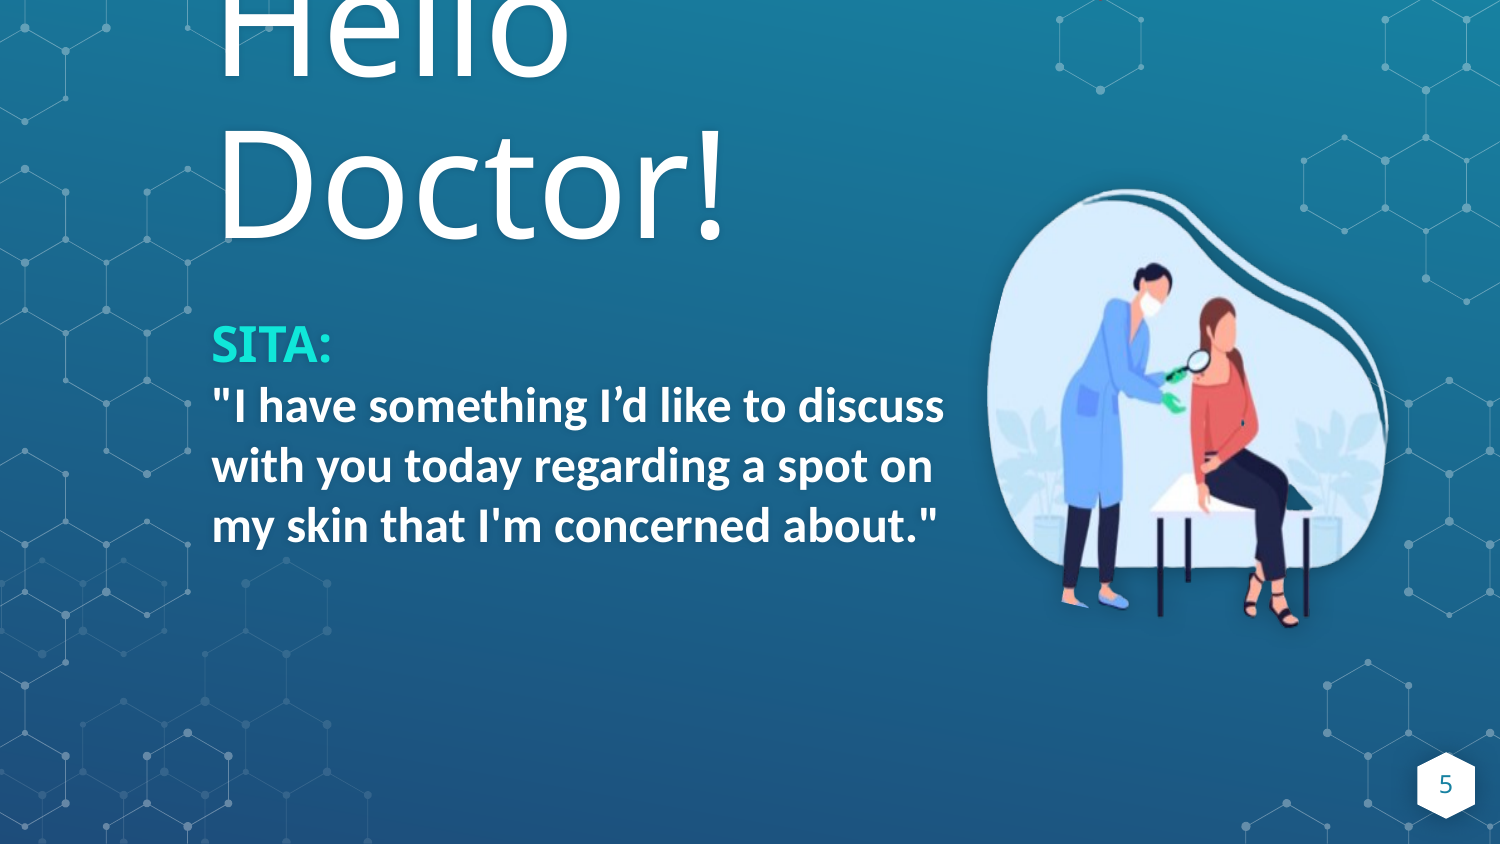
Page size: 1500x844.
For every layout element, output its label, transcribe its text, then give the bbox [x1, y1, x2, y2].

picture [951, 164, 1426, 653]
subtitle SITA: "I have something I’d like to discuss with you today regarding a spot on my skin that I'm concerned about." [211, 312, 975, 625]
slide_number 5 [1417, 752, 1475, 819]
title Hello Doctor! [211, 112, 1079, 272]
